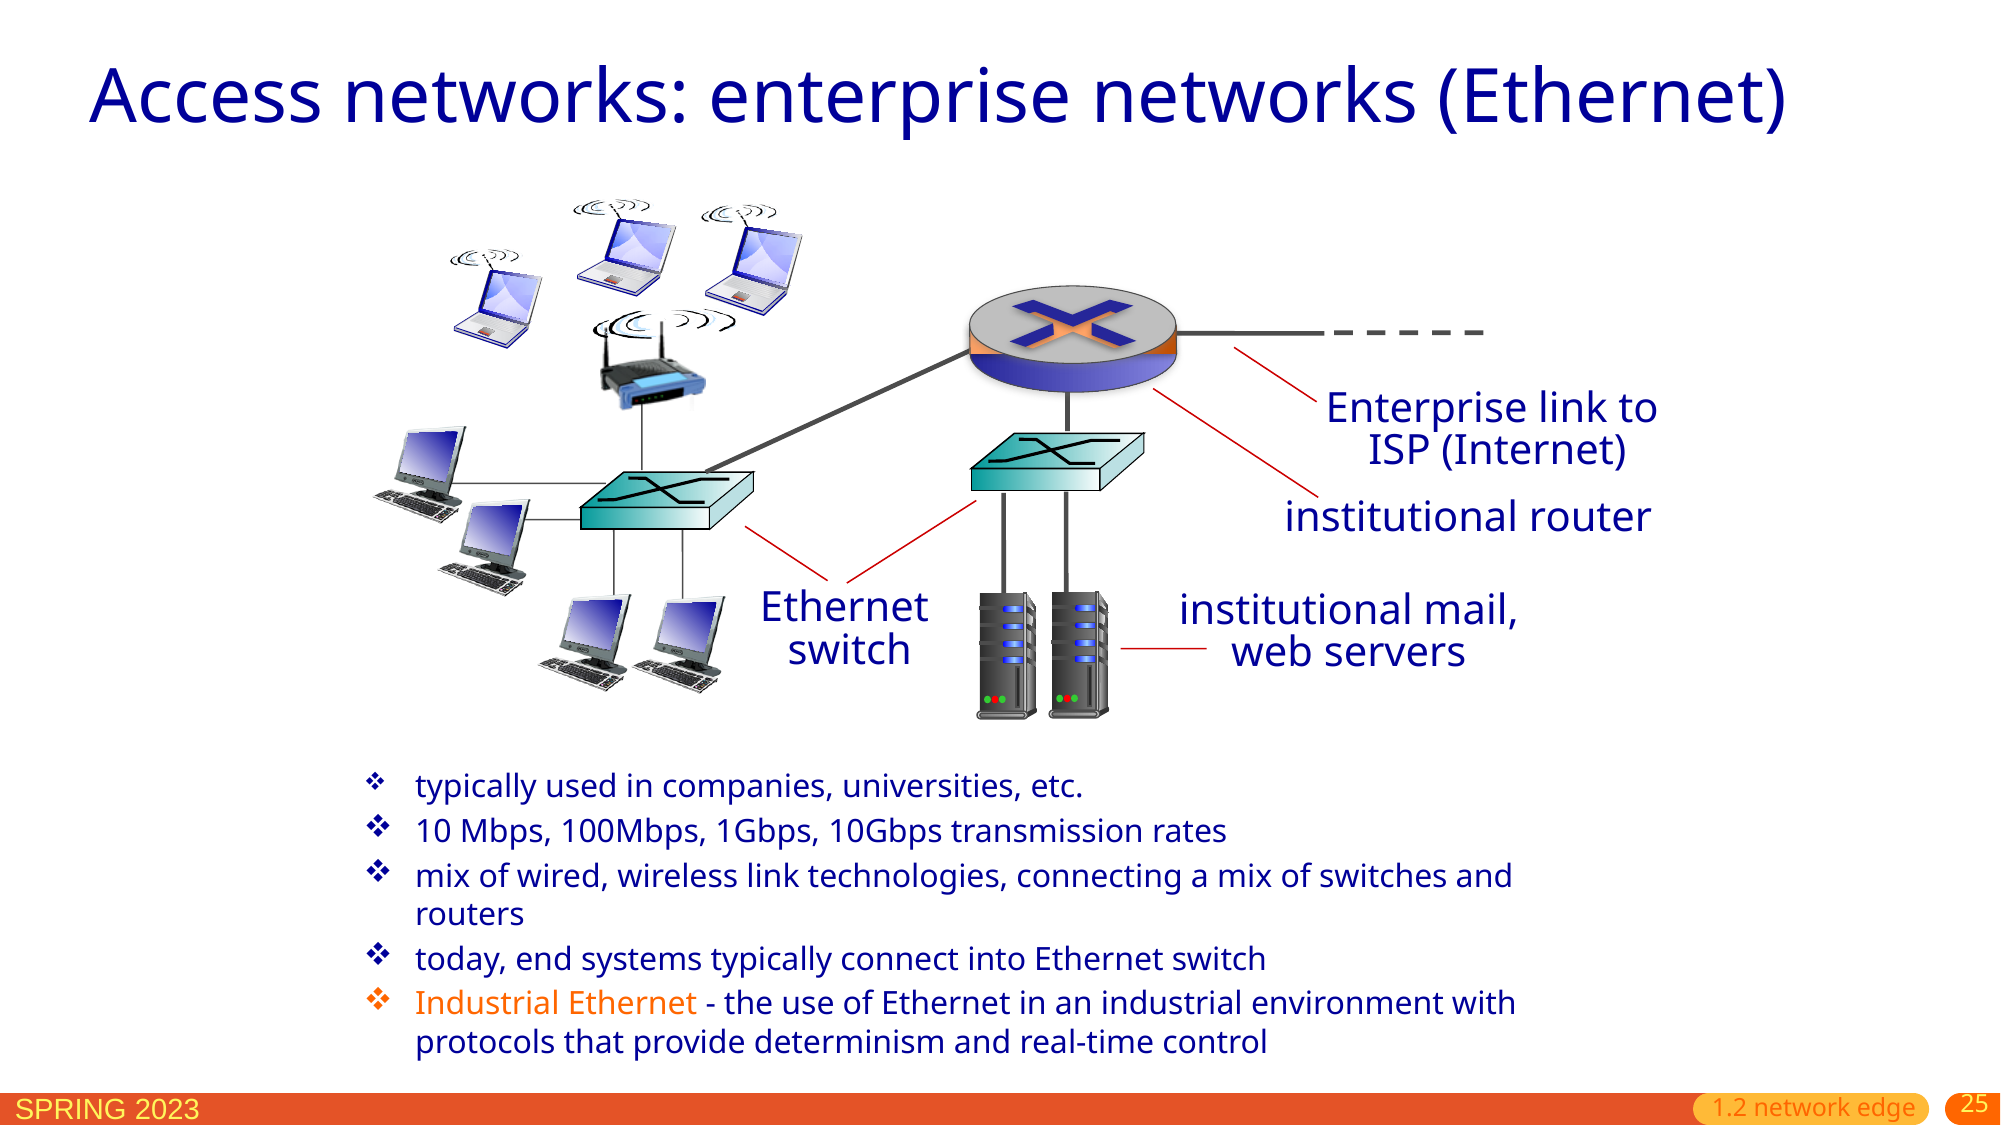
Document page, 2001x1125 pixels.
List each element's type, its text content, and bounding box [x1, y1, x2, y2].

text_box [608, 591, 728, 701]
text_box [349, 420, 469, 531]
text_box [449, 247, 543, 351]
text_box Enterprise link to ISP (Internet) [1310, 380, 1685, 523]
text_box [976, 592, 1038, 720]
text_box Ethernet switch [745, 580, 955, 681]
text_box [571, 197, 677, 299]
text_box institutional mail, web servers [1164, 582, 1534, 683]
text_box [971, 432, 1145, 492]
text_box institutional router [1269, 489, 1668, 548]
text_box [700, 201, 803, 319]
title Access networks: enterprise networks (Ethernet) [74, 29, 1926, 155]
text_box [514, 588, 634, 699]
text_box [592, 307, 737, 411]
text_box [580, 471, 754, 530]
list typically used in companies, universities, etc. 10 Mbps, 100Mbps, 1Gbps, 10Gbps transmission rates mix of wired, wireless link technologies, connecting a mix of switches and routers today, end systems typically connect into Ethernet switch Industrial Ethernet - the use of Ethernet in an industrial environment with protocols that provide determinism and real-time control [348, 758, 1636, 1071]
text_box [1048, 591, 1110, 719]
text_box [413, 494, 534, 605]
footer 1.2 network edge [1696, 1082, 1965, 1125]
slide_number 25 [1965, 1090, 2000, 1125]
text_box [969, 285, 1177, 393]
